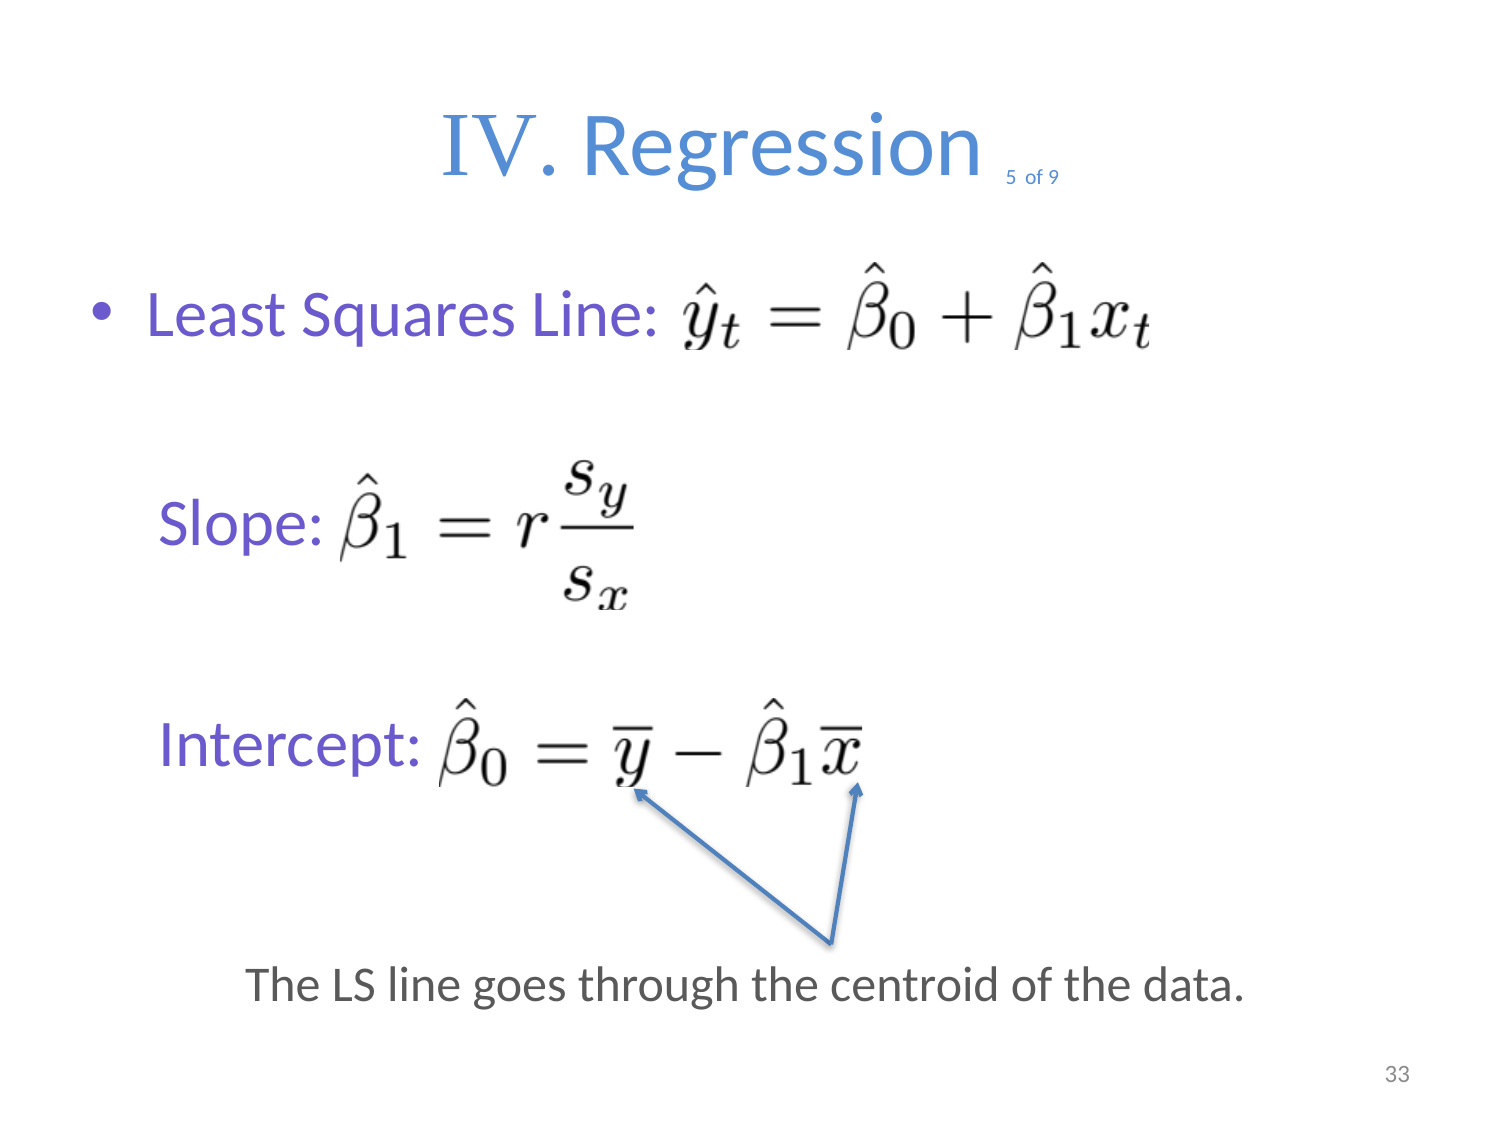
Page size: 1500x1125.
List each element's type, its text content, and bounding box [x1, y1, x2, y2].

list Least Squares Line: [75, 262, 1425, 1005]
picture [339, 459, 634, 610]
slide_number 33 [1074, 1042, 1425, 1103]
picture [682, 262, 1150, 350]
text_box Intercept: [143, 692, 439, 788]
text_box Slope: [143, 471, 334, 567]
picture [438, 698, 863, 781]
title IV. Regression 5 of 9 [75, 45, 1425, 233]
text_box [225, 781, 1267, 1021]
